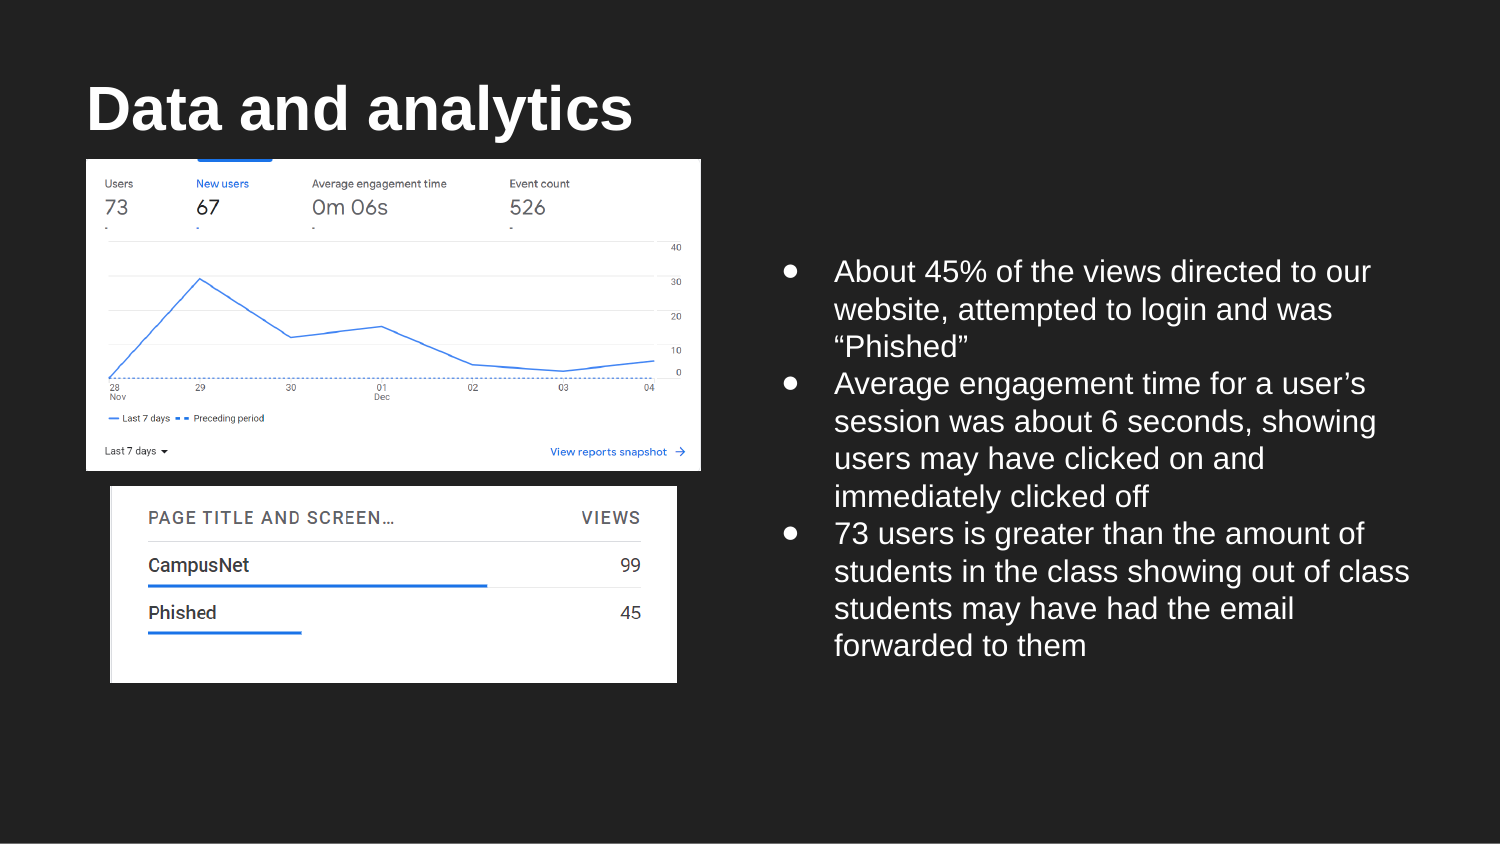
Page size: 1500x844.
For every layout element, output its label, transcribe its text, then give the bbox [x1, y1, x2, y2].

text_box About 45% of the views directed to our website, attempted to login and was “Phished” Average engagement time for a user’s session was about 6 seconds, showing users may have clicked on and immediately clicked off 73 users is greater than the amount of students in the class showing out of class students may have had the email forwarded to them [744, 236, 1443, 679]
text_box Data and analytics [71, 53, 716, 159]
picture [86, 158, 701, 471]
picture [110, 486, 678, 683]
